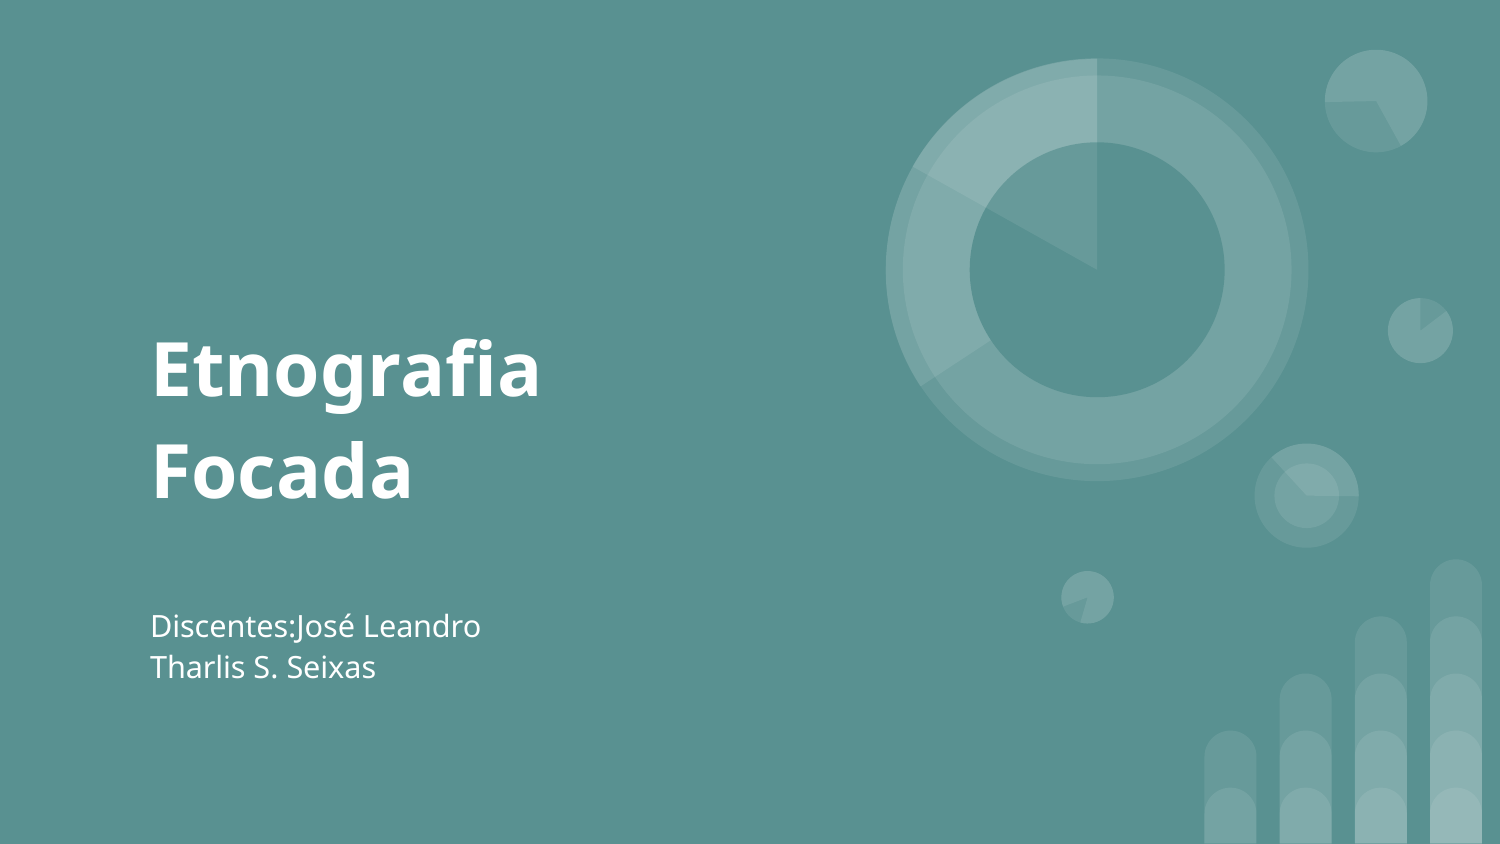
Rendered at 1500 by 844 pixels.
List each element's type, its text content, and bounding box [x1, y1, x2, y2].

subtitle Discentes:José Leandro Tharlis S. Seixas [135, 589, 834, 704]
title Etnografia Focada [135, 264, 834, 572]
